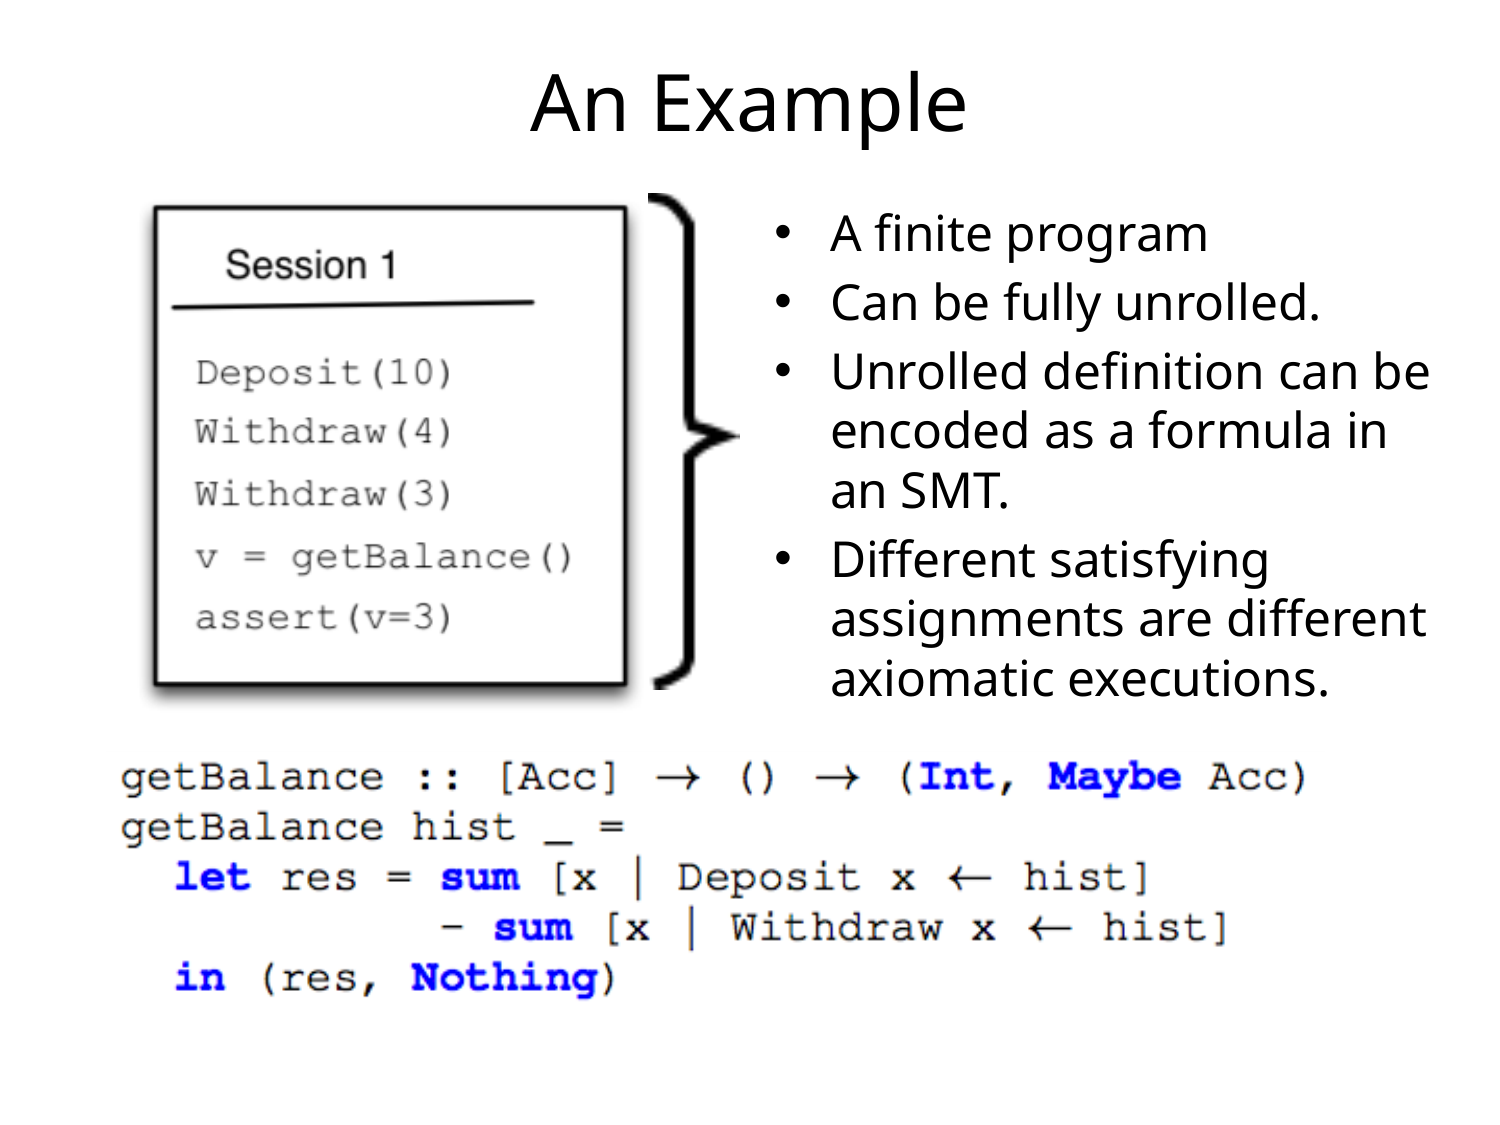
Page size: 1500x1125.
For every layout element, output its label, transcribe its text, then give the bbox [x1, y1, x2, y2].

picture [131, 193, 740, 717]
picture [105, 750, 1326, 1016]
text_box A finite program Can be fully unrolled. Unrolled definition can be encoded as a formula in an SMT. Different satisfying assignments are different axiomatic executions. [759, 193, 1469, 716]
title An Example [75, 6, 1425, 194]
